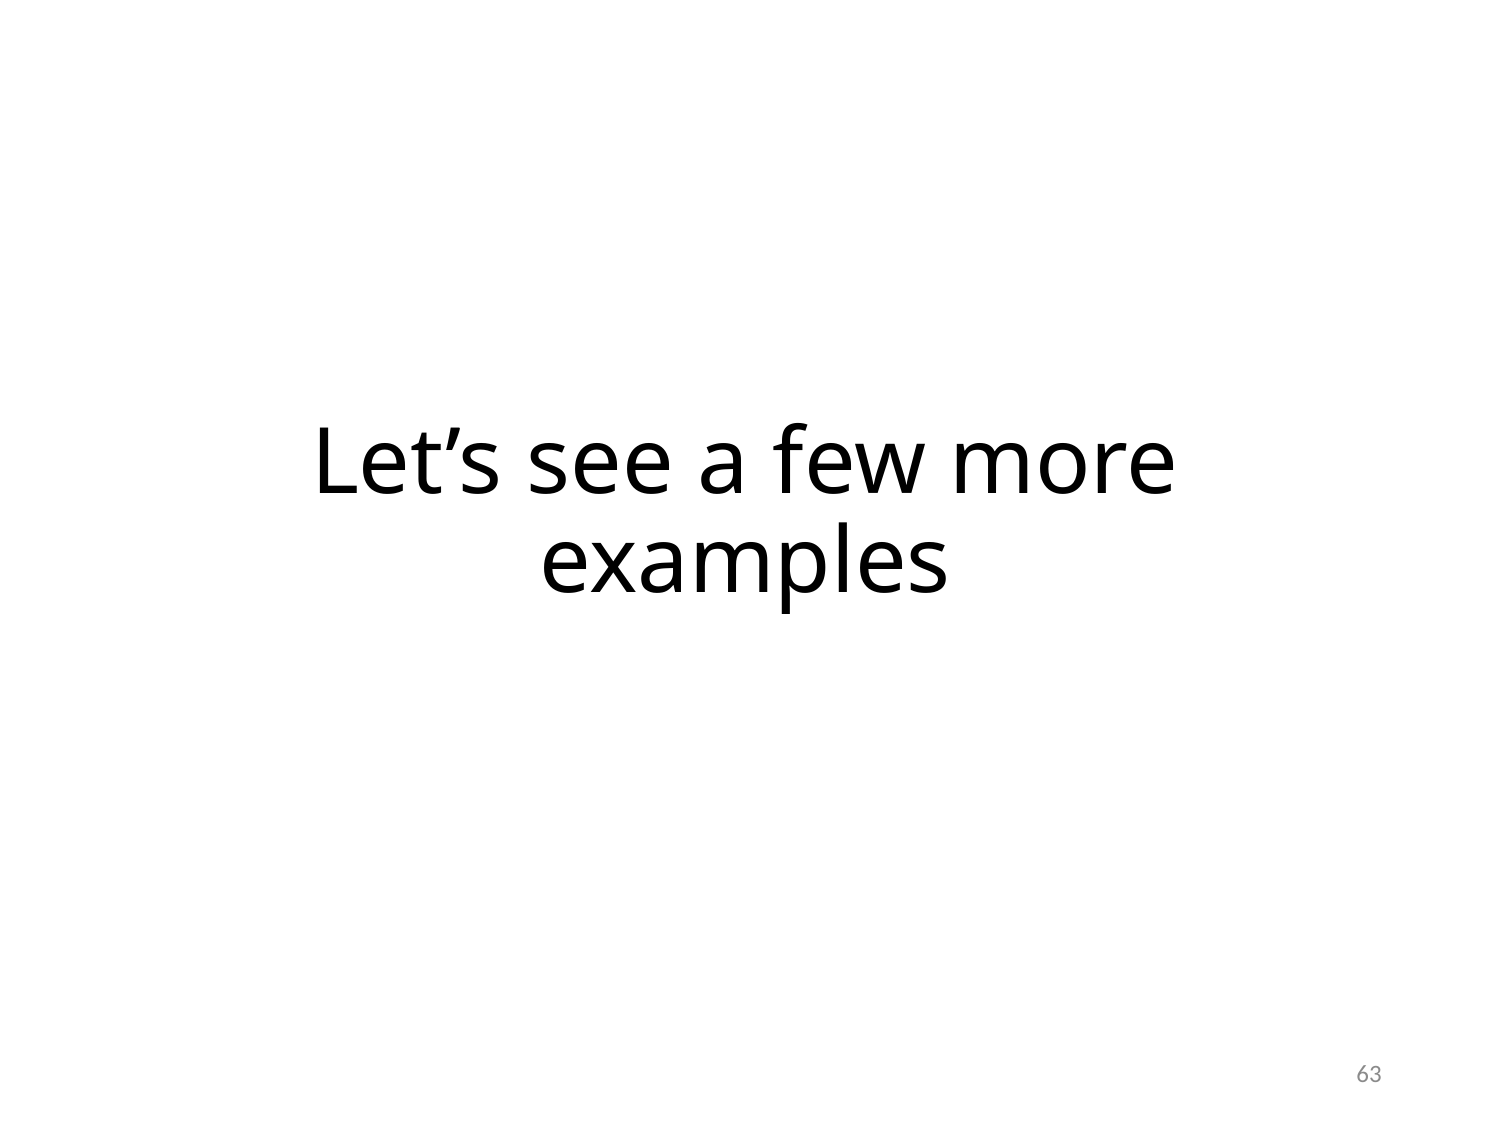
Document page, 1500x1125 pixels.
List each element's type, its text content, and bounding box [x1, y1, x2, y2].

slide_number 63 [1059, 1042, 1397, 1103]
title Let’s see a few more examples [98, 404, 1393, 622]
